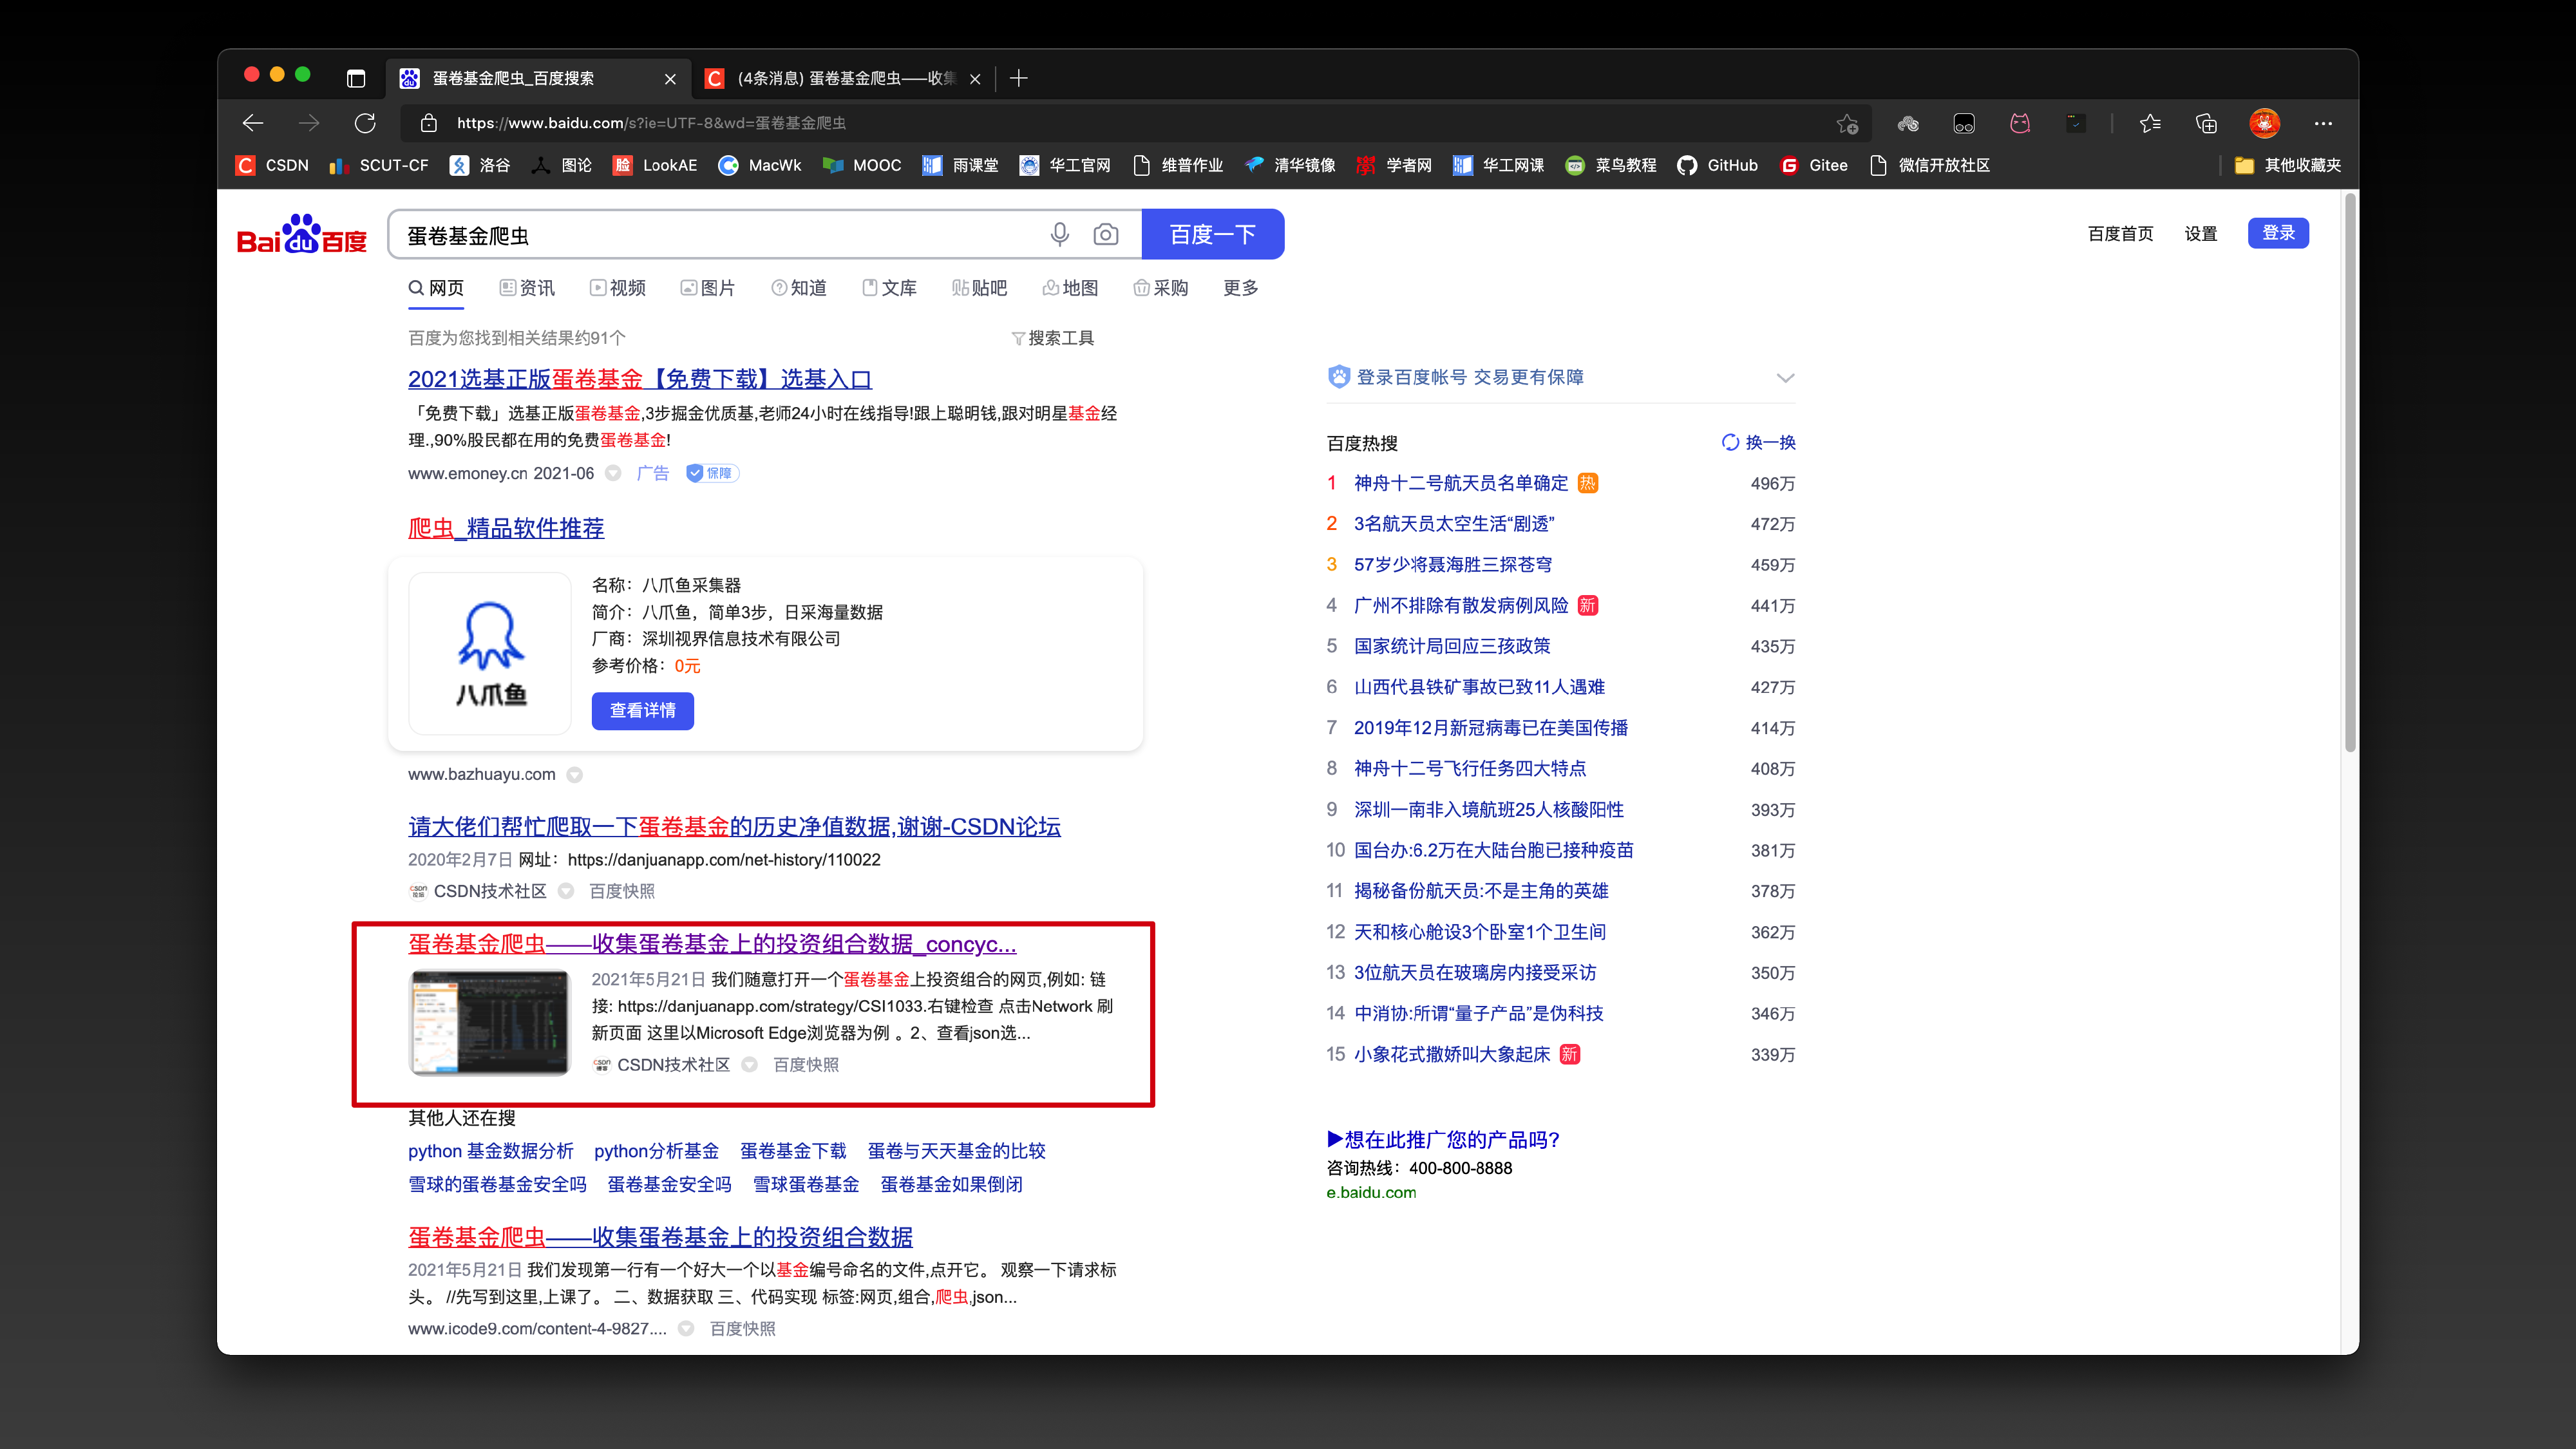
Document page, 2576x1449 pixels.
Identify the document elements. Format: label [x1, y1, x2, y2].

picture [146, 0, 2430, 1449]
